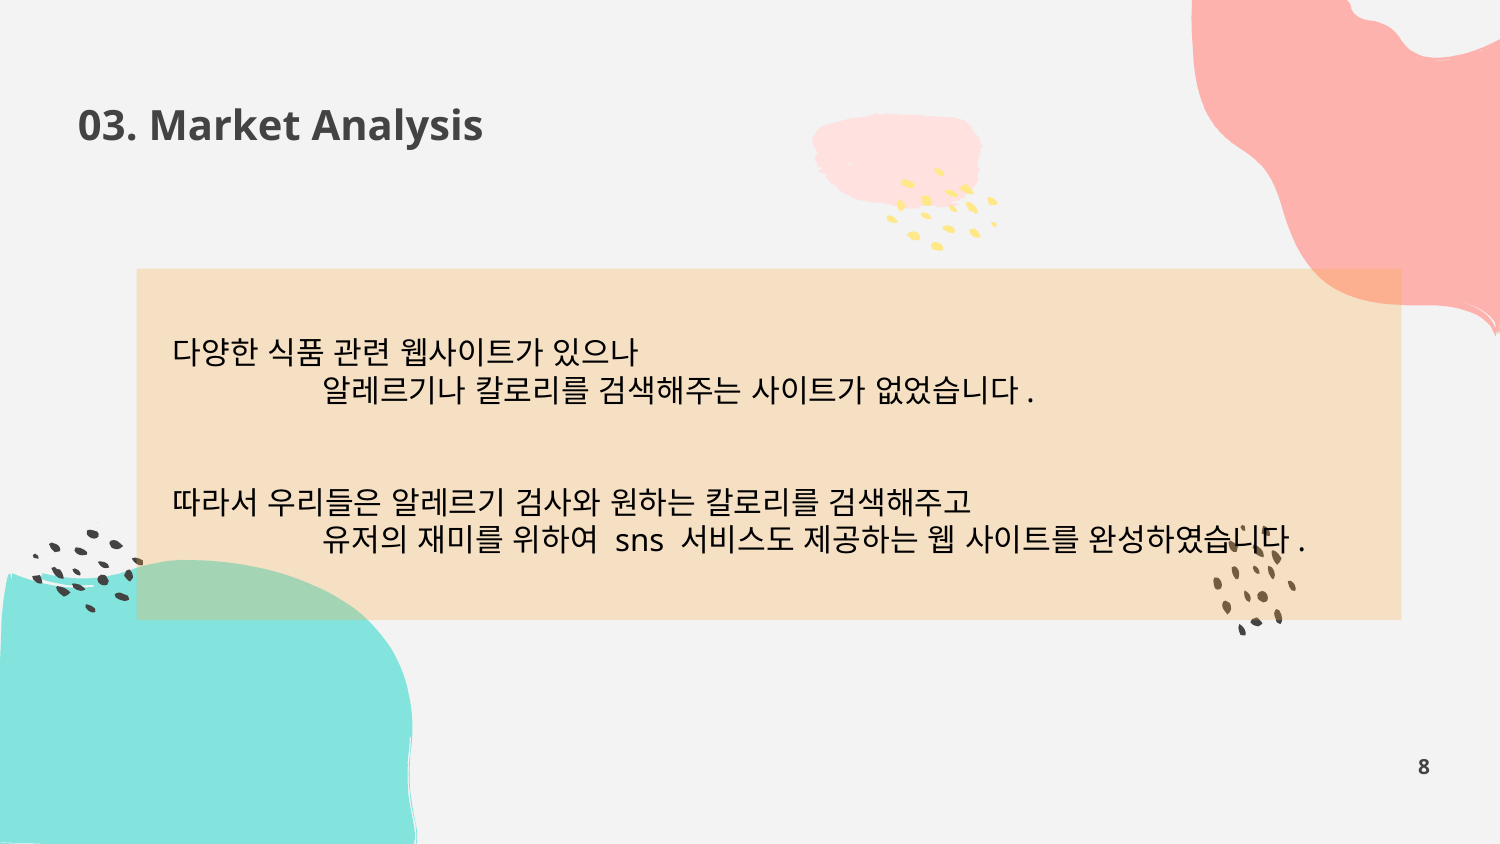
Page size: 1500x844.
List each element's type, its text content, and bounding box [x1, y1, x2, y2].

text_box 03. Market Analysis [63, 83, 532, 164]
slide_number 8 [1379, 738, 1469, 804]
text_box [136, 268, 1402, 621]
